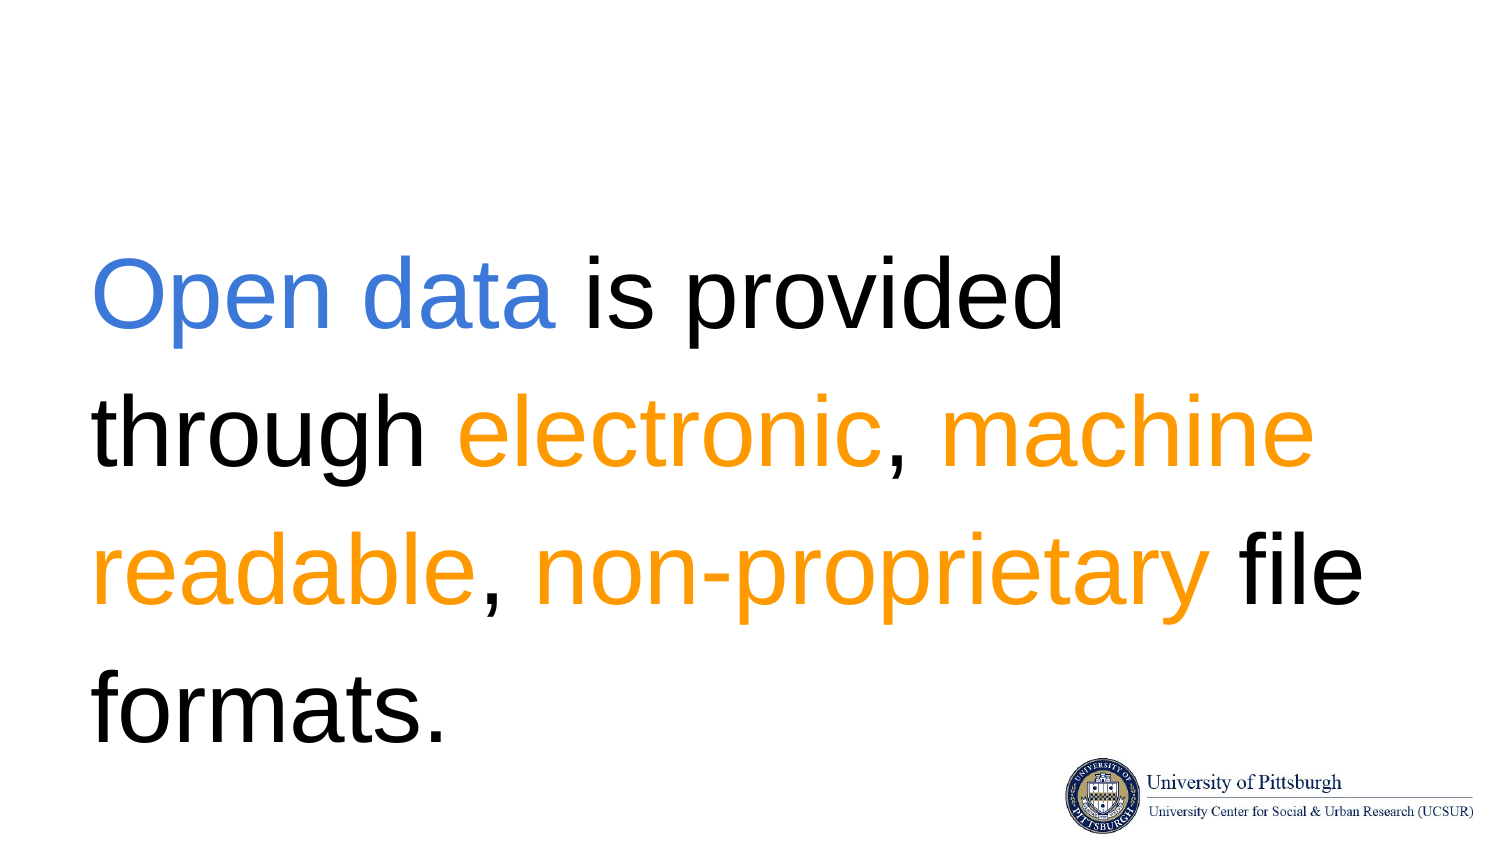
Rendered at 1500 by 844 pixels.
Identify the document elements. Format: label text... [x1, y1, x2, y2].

list Open data is provided through electronic, machine readable, non-proprietary file formats. [75, 195, 1425, 807]
picture [1064, 755, 1481, 838]
